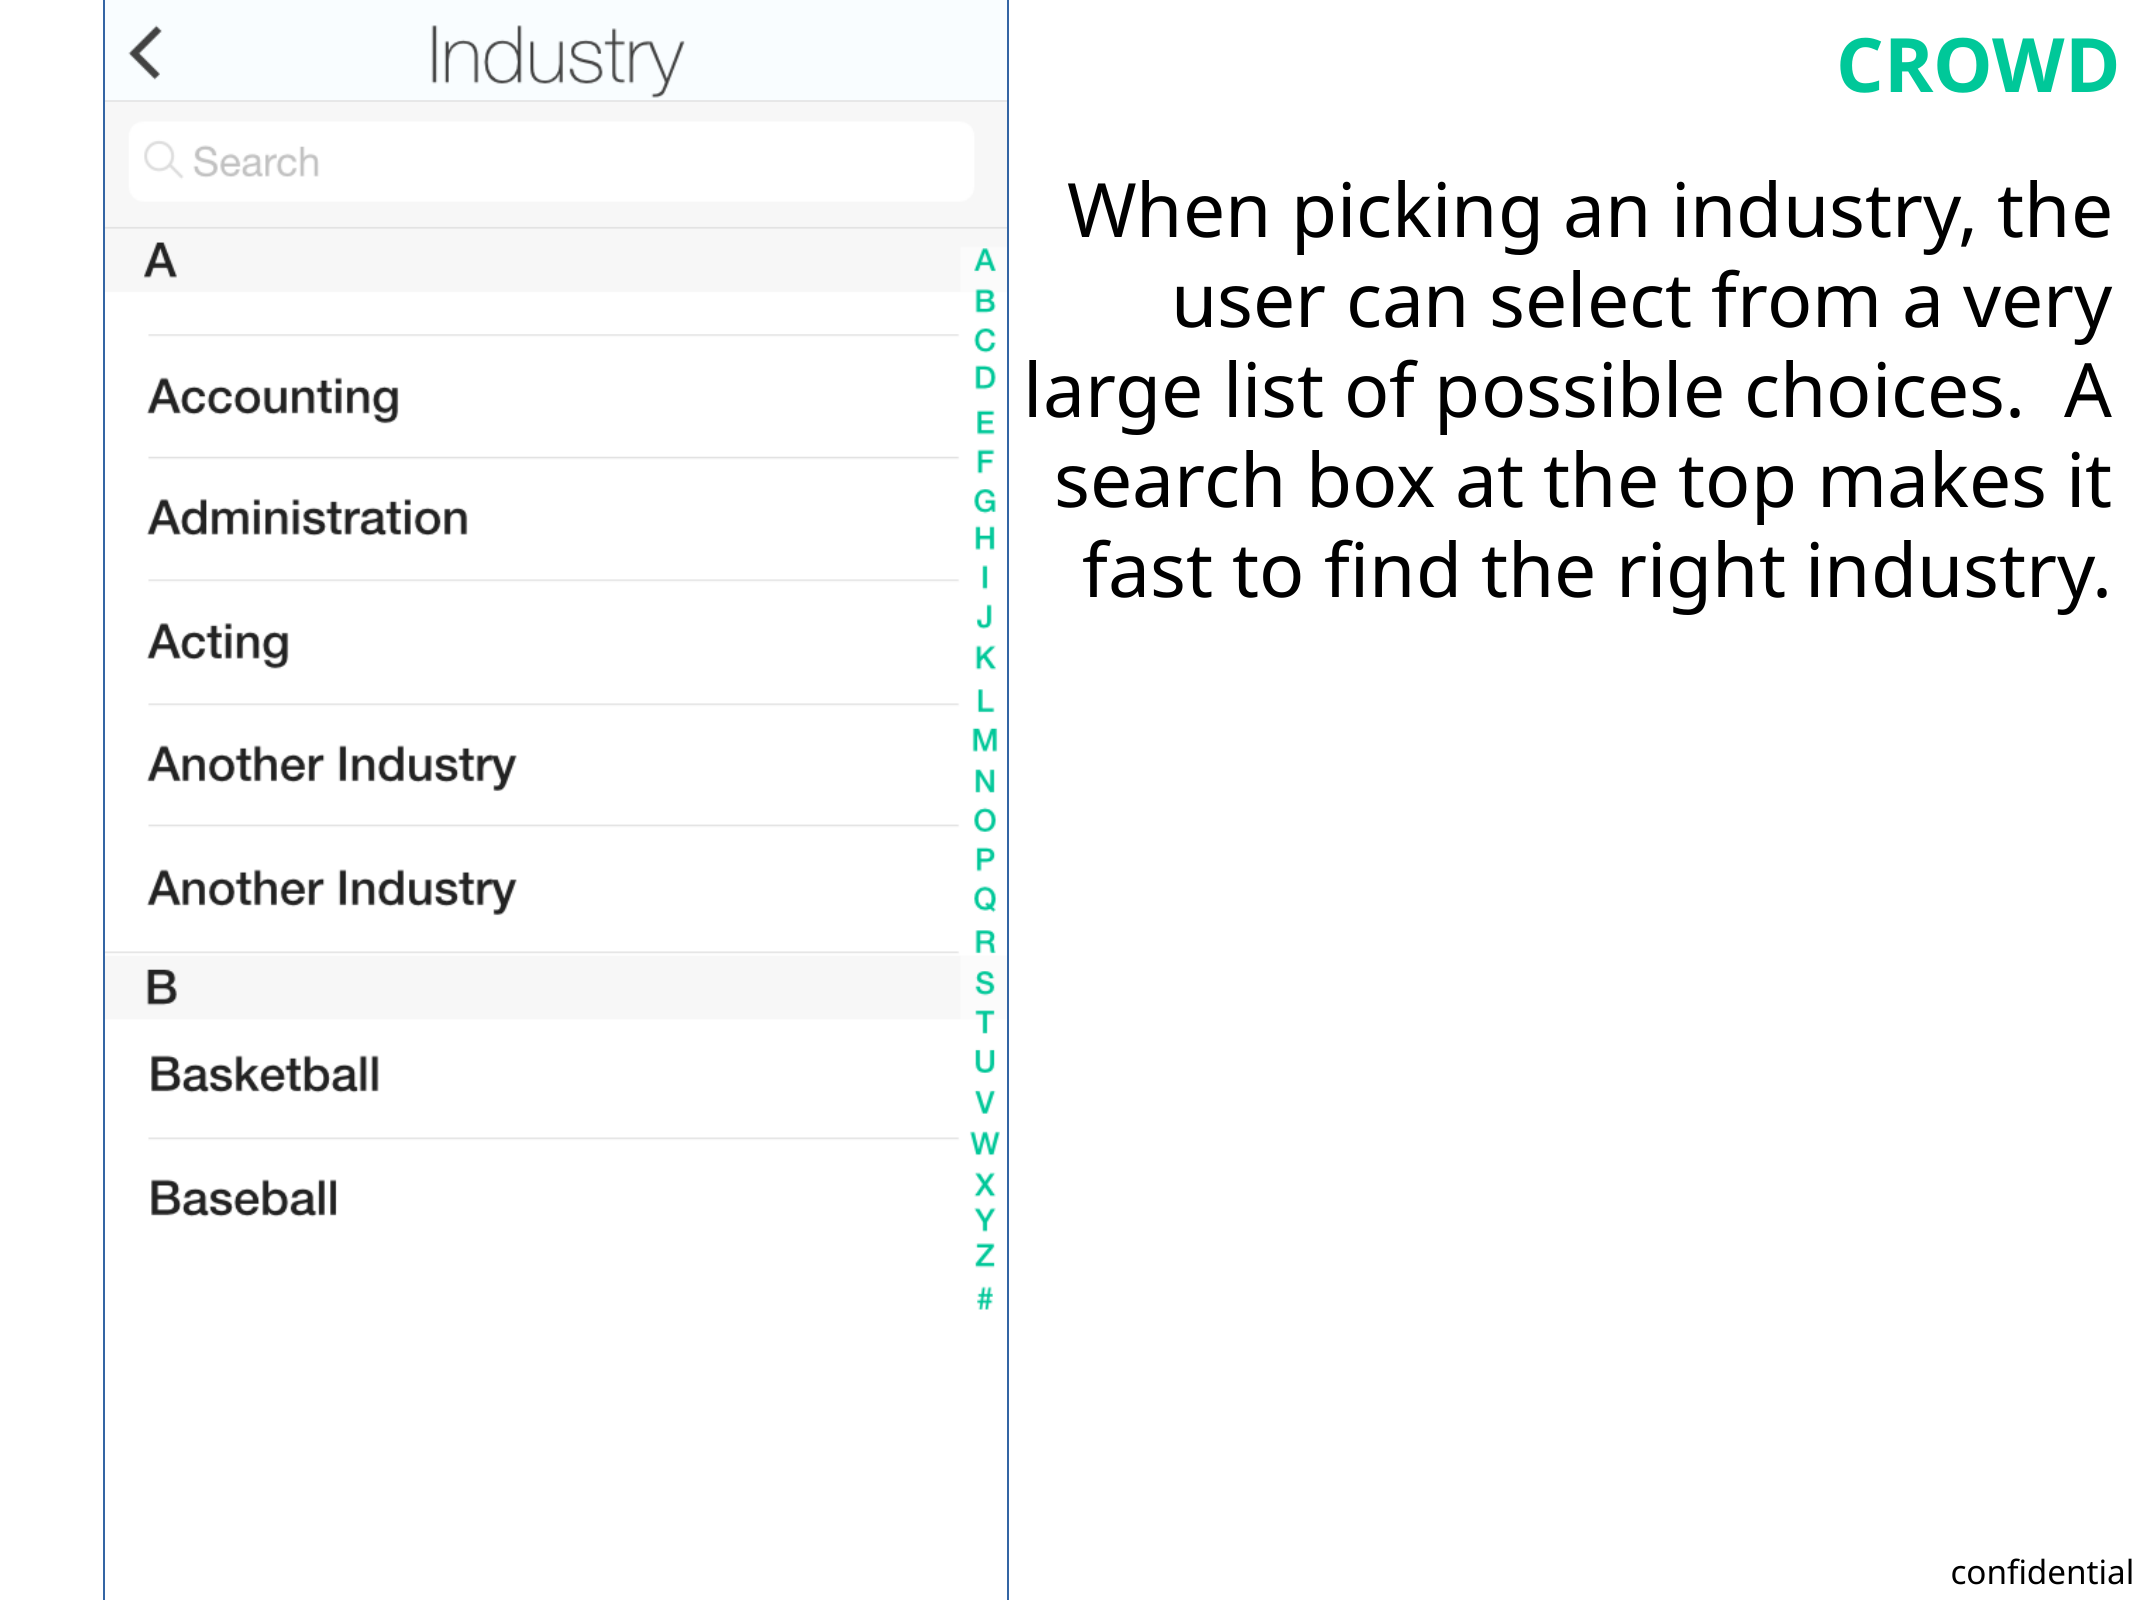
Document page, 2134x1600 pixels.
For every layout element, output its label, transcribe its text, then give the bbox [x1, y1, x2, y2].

text_box When picking an industry, the user can select from a very large list of possible choices. A search box at the top makes it fast to find the right industry. [1015, 154, 2122, 621]
picture [104, 0, 1007, 1600]
